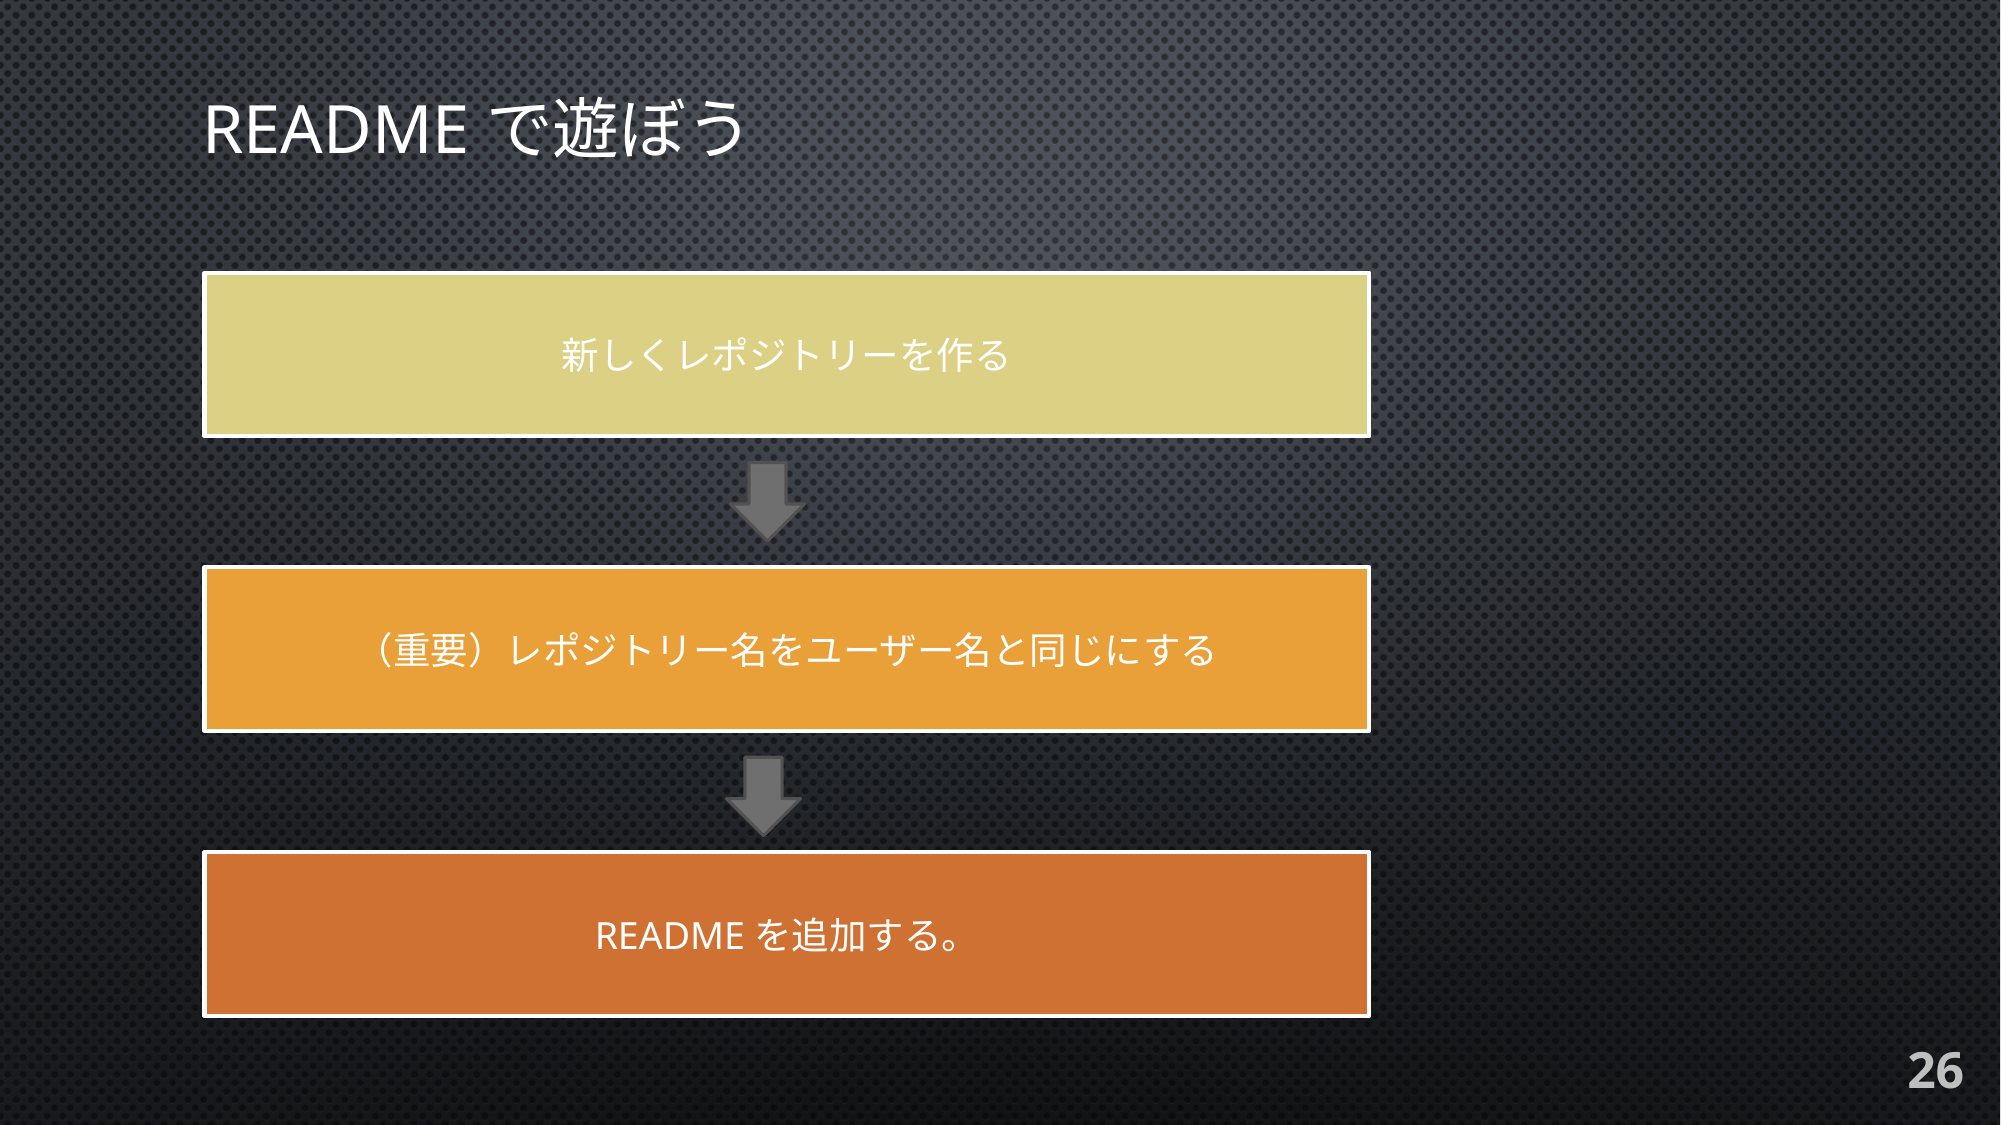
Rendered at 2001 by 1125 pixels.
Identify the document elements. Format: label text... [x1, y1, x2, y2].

text_box （重要）レポジトリー名をユーザー名と同じにする [202, 565, 1371, 733]
text_box [725, 755, 803, 837]
text_box [729, 461, 806, 543]
text_box READMEを追加する。 [202, 850, 1371, 1018]
title READMEで遊ぼう [187, 7, 1813, 247]
slide_number 26 [1888, 1042, 1980, 1103]
text_box 新しくレポジトリーを作る [202, 271, 1371, 438]
